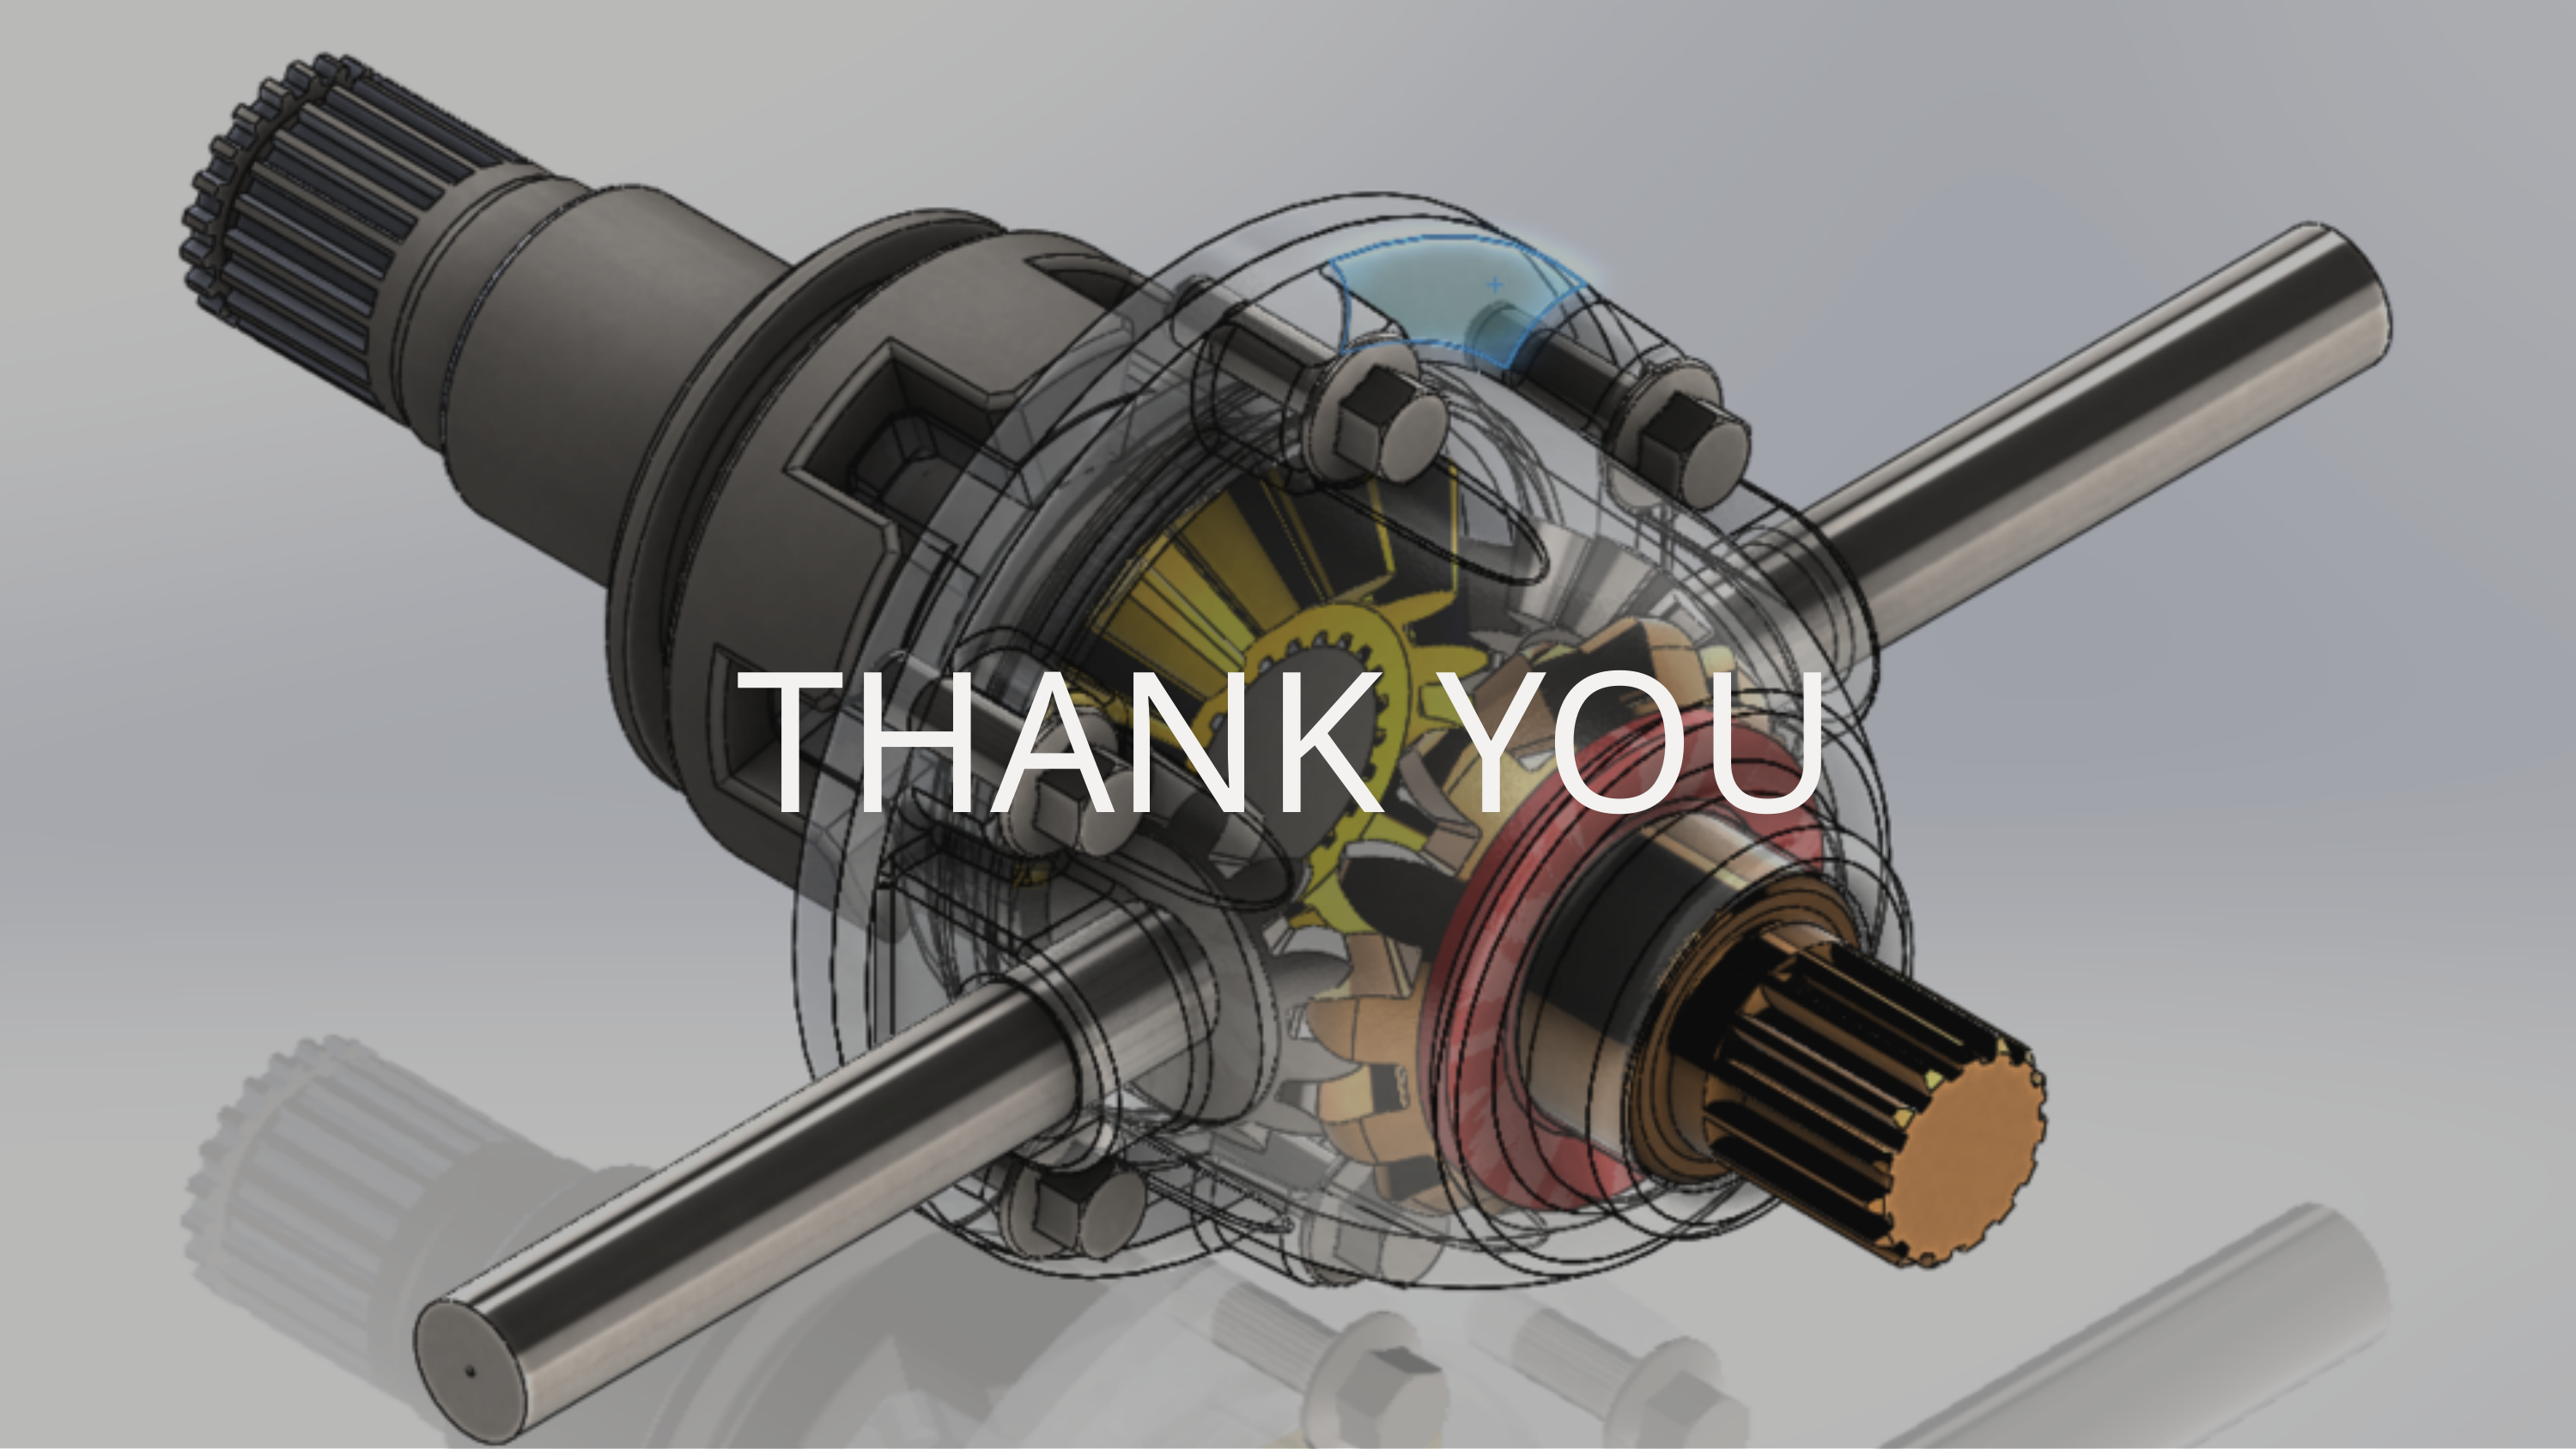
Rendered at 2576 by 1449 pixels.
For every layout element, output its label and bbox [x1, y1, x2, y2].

text_box [0, 0, 2576, 1449]
